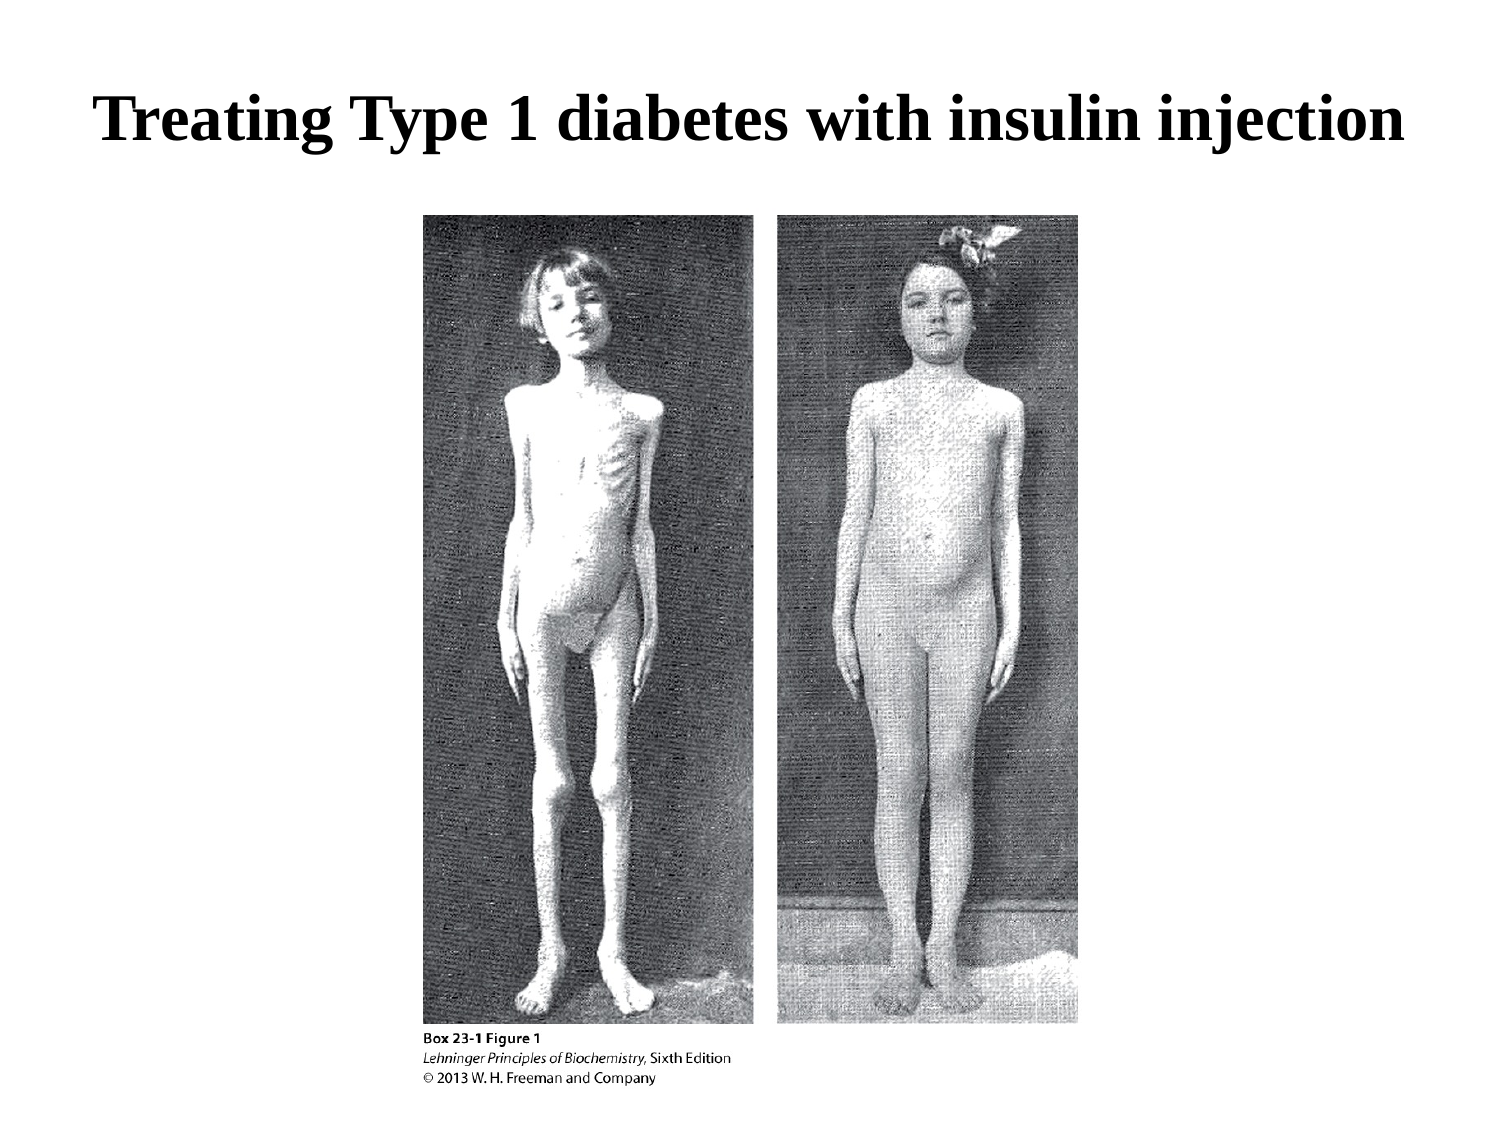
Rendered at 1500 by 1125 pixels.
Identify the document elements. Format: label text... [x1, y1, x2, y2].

text_box Treating Type 1 diabetes with insulin injection [77, 66, 1423, 161]
picture [416, 208, 1084, 1089]
